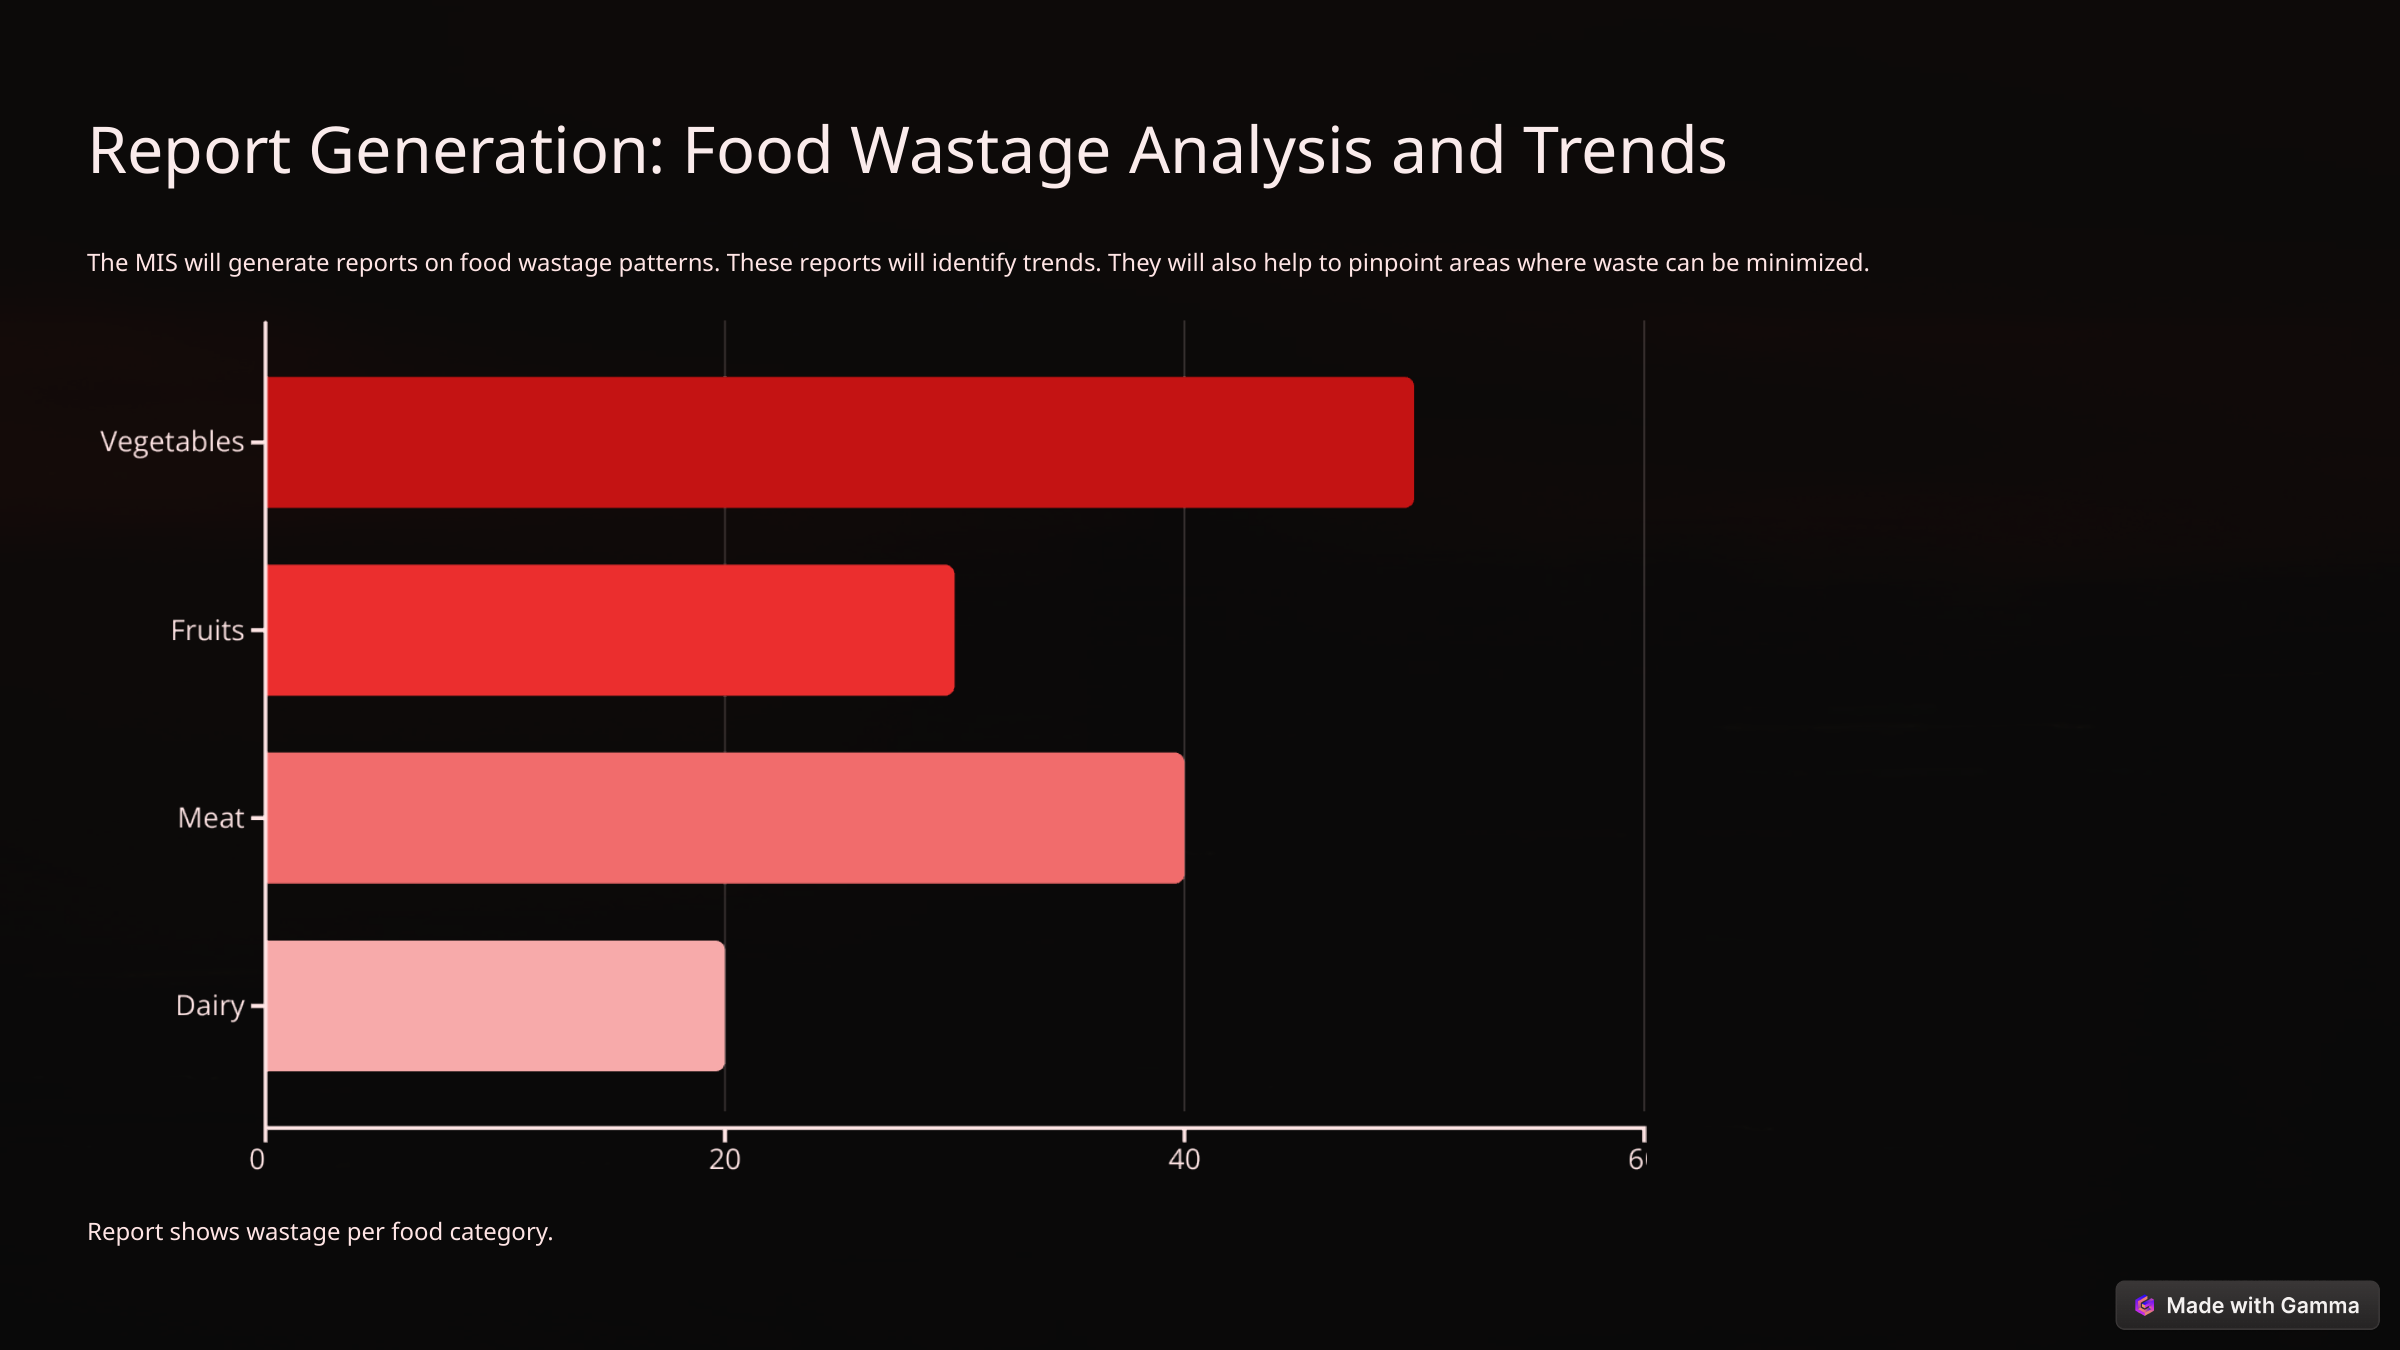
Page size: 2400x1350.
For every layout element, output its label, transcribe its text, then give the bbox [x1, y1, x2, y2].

text_box Report Generation: Food Wastage Analysis and Trends [87, 104, 2195, 187]
picture [87, 304, 1647, 1178]
text_box The MIS will generate reports on food wastage patterns. These reports will identify trends. They will also help to pinpoint areas where waste can be minimized. [87, 236, 2313, 277]
picture [2106, 1271, 2389, 1339]
text_box Report shows wastage per food category. [87, 1205, 2313, 1246]
